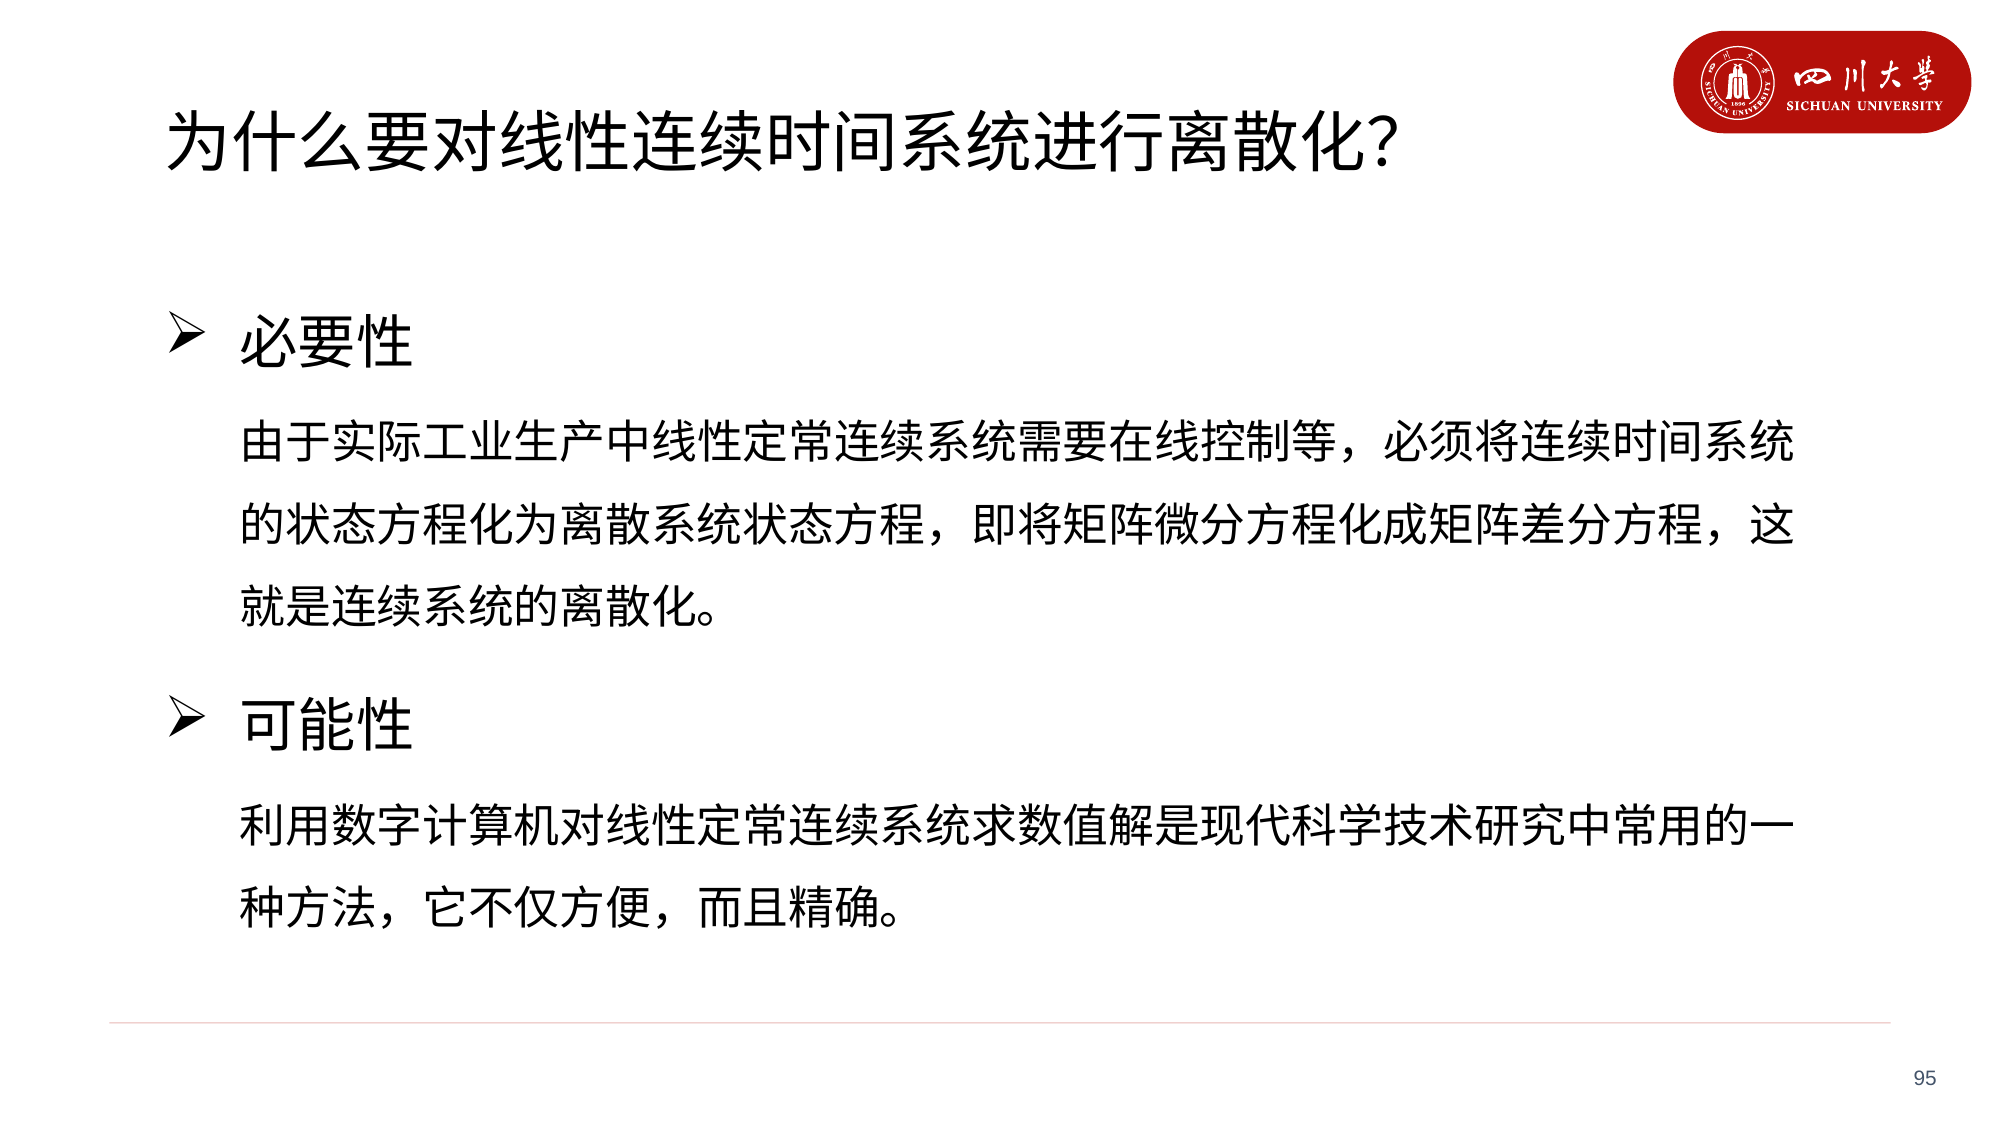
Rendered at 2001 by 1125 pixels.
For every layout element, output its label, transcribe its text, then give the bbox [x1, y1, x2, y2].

list 必要性 由于实际工业生产中线性定常连续系统需要在线控制等，必须将连续时间系统的状态方程化为离散系统状态方程，即将矩阵微分方程化成矩阵差分方程，这就是连续系统的离散化。 可能性 利用数字计算机对线性定常连续系统求数值解是现代科学技术研究中常用的一种方法，它不仅方便，而且精确。 [149, 262, 1850, 1100]
text_box 95 [1862, 1057, 1988, 1118]
title 为什么要对线性连续时间系统进行离散化？ [149, 101, 1851, 213]
